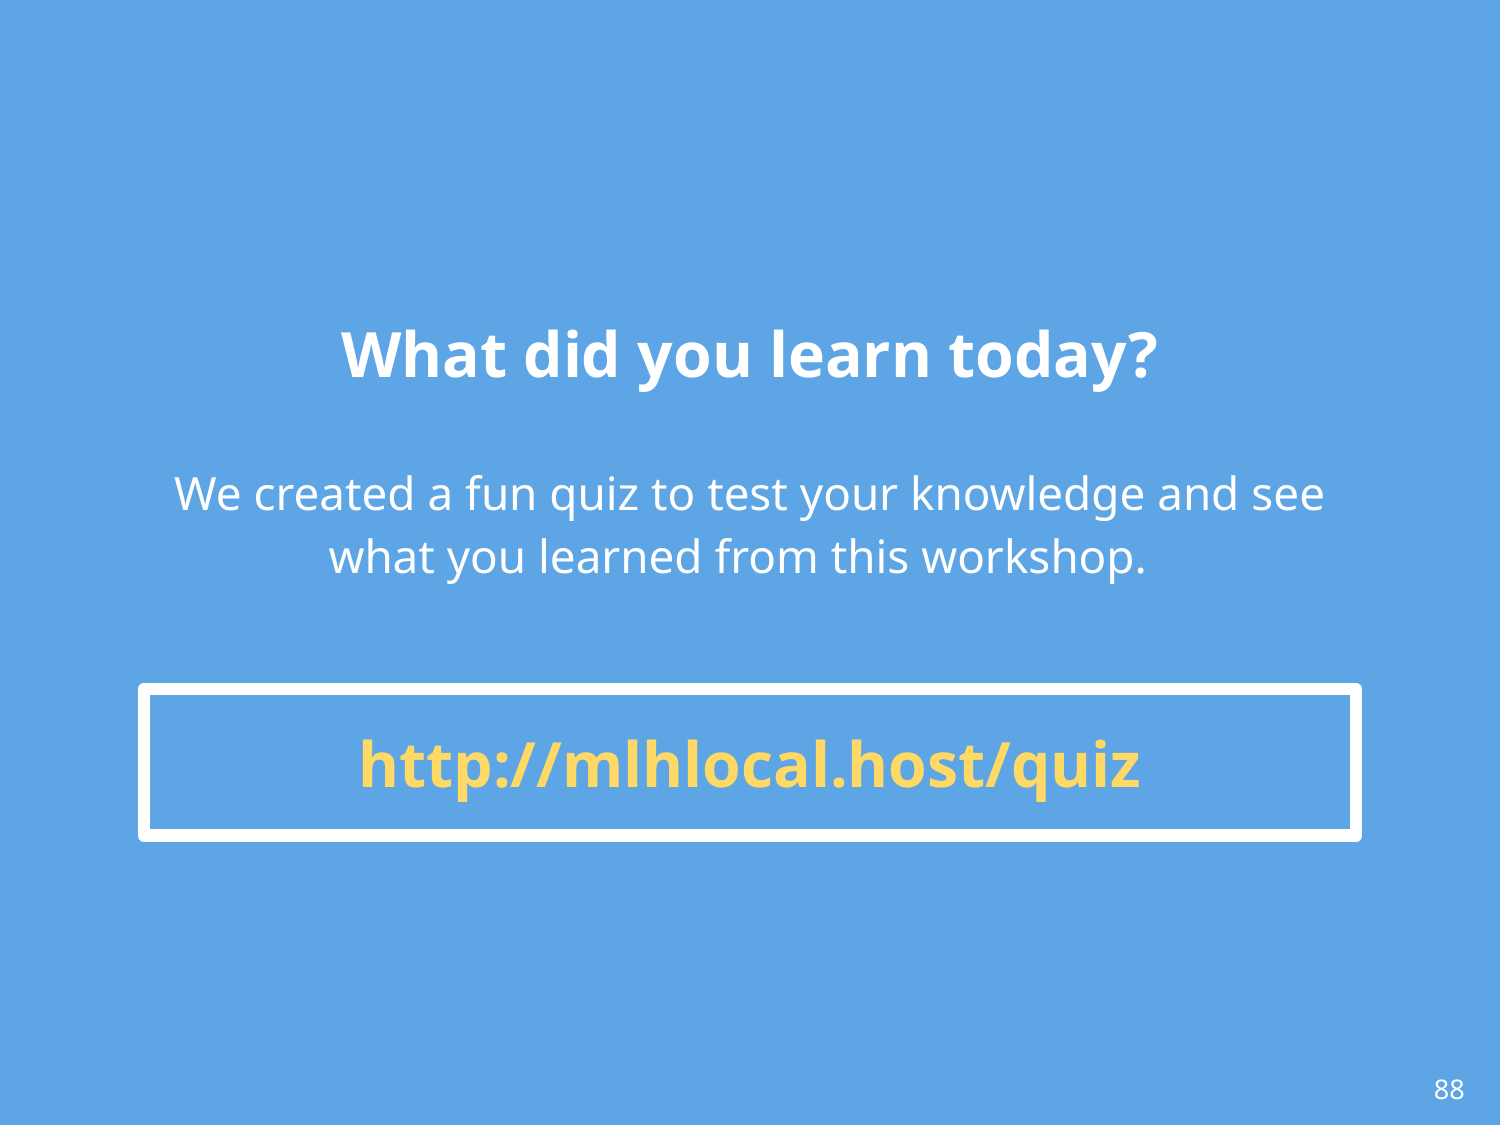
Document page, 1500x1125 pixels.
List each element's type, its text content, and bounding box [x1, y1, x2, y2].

slide_number ‹#› [1389, 1057, 1480, 1125]
text_box What did you learn today? [0, 289, 1500, 417]
text_box http://mlhlocal.host/quiz [144, 689, 1356, 836]
text_box We created a fun quiz to test your knowledge and see what you learned from this workshop. [124, 441, 1376, 616]
